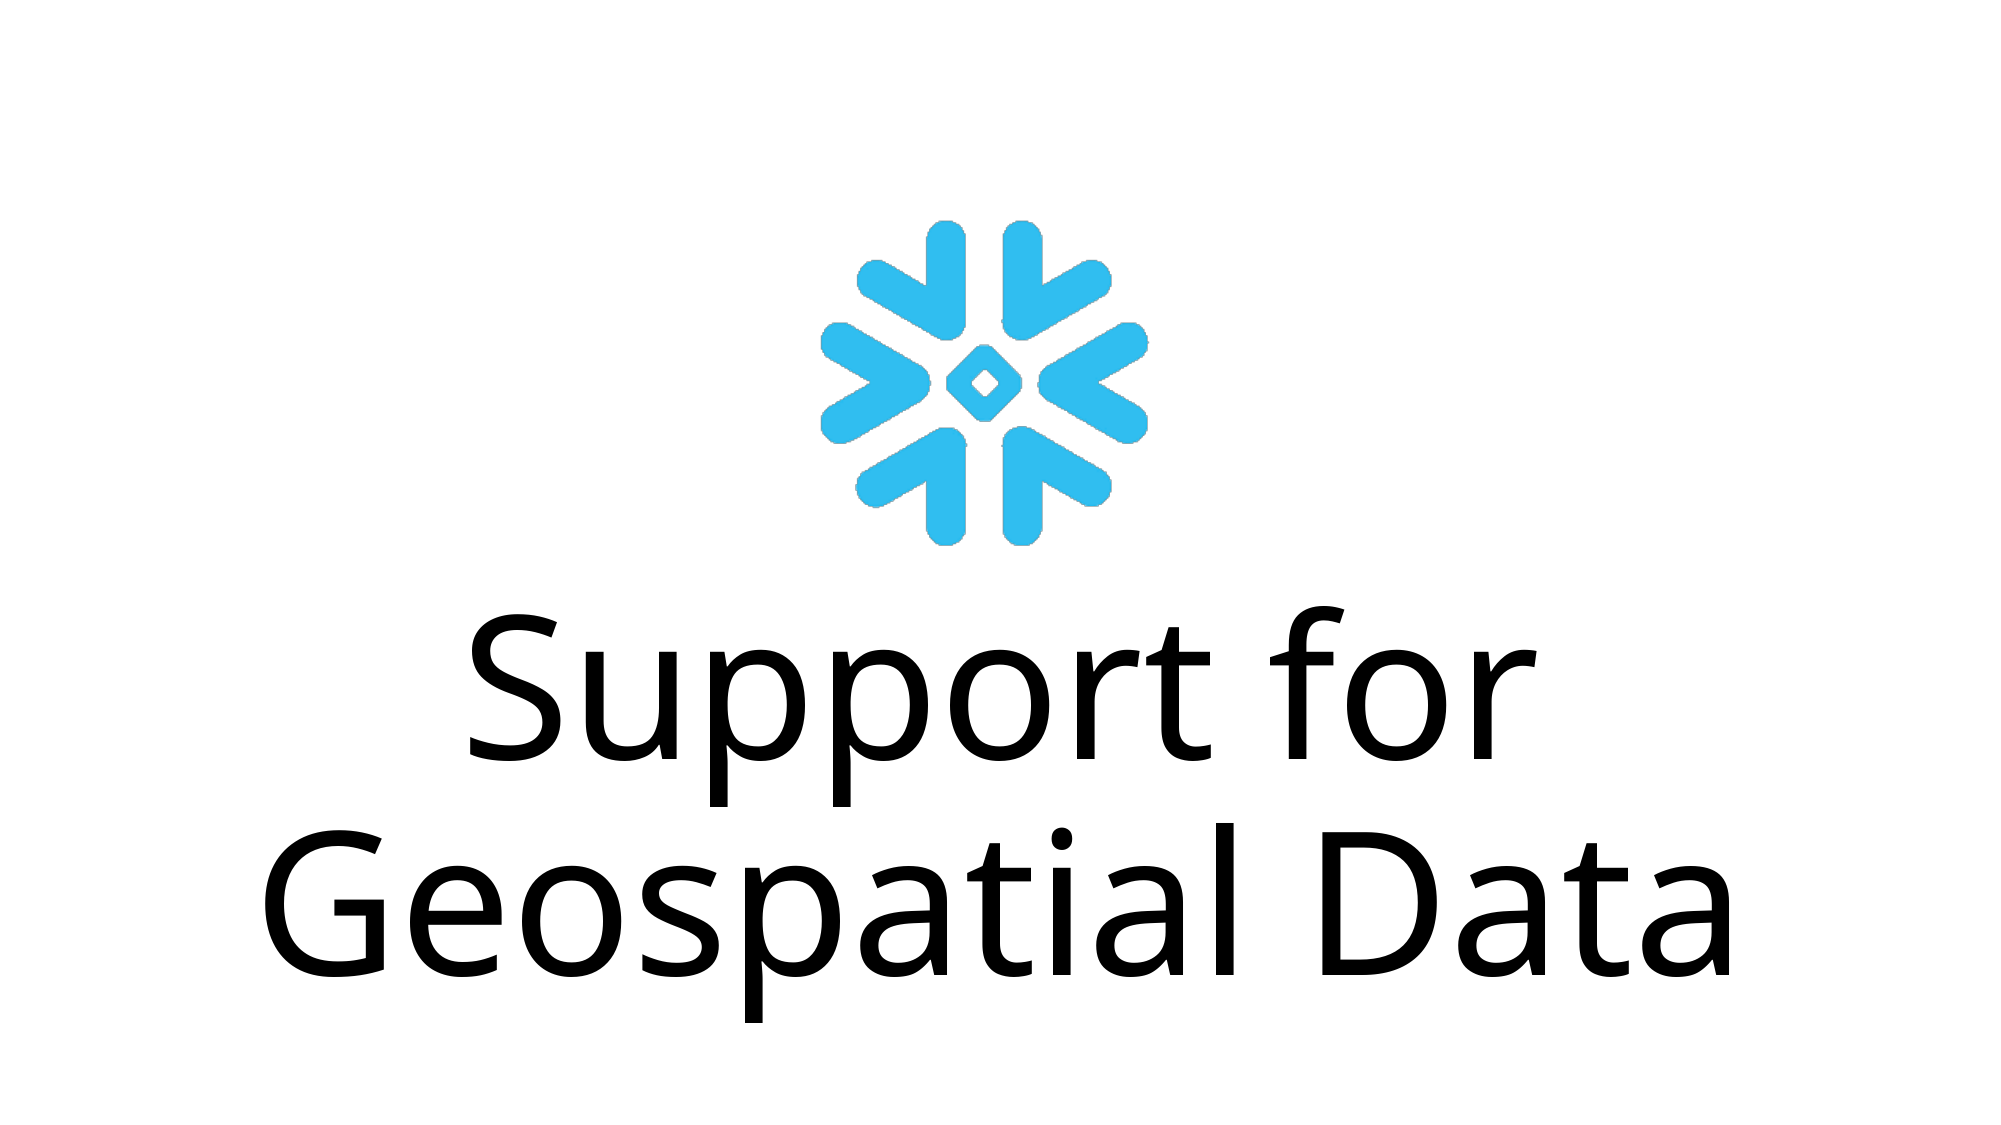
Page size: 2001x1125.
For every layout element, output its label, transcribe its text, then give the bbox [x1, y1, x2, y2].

picture [812, 204, 1157, 563]
title Support for Geospatial Data [0, 562, 2000, 1043]
